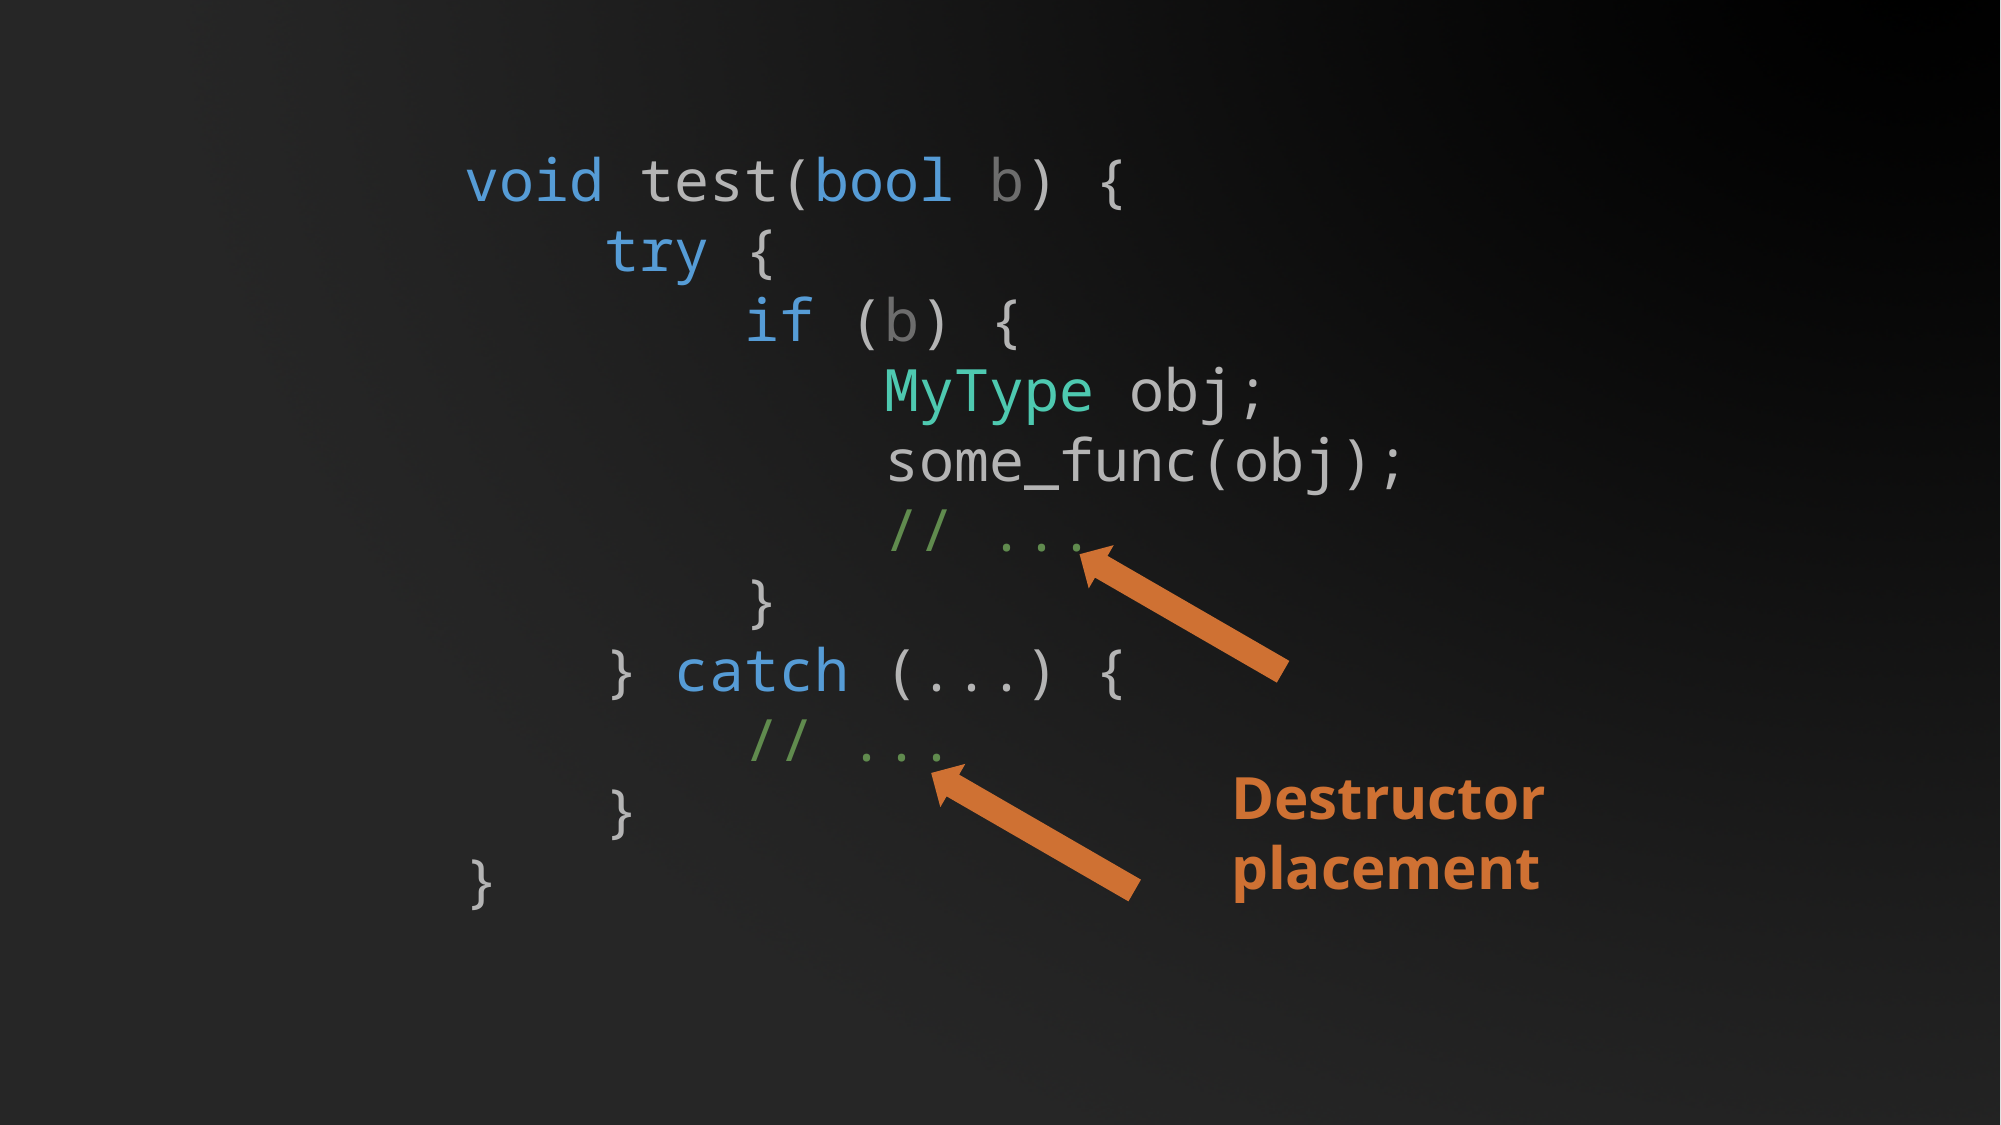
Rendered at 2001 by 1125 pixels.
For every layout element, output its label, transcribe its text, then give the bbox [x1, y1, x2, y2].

picture [0, 0, 2001, 1125]
text_box Destructor placement [1216, 753, 1589, 909]
text_box void test(bool b) { try { if (b) { MyType obj; some_func(obj); // ... } } catch (...) { // ... } } [450, 136, 1450, 921]
text_box [930, 763, 1142, 903]
text_box [1078, 544, 1291, 684]
